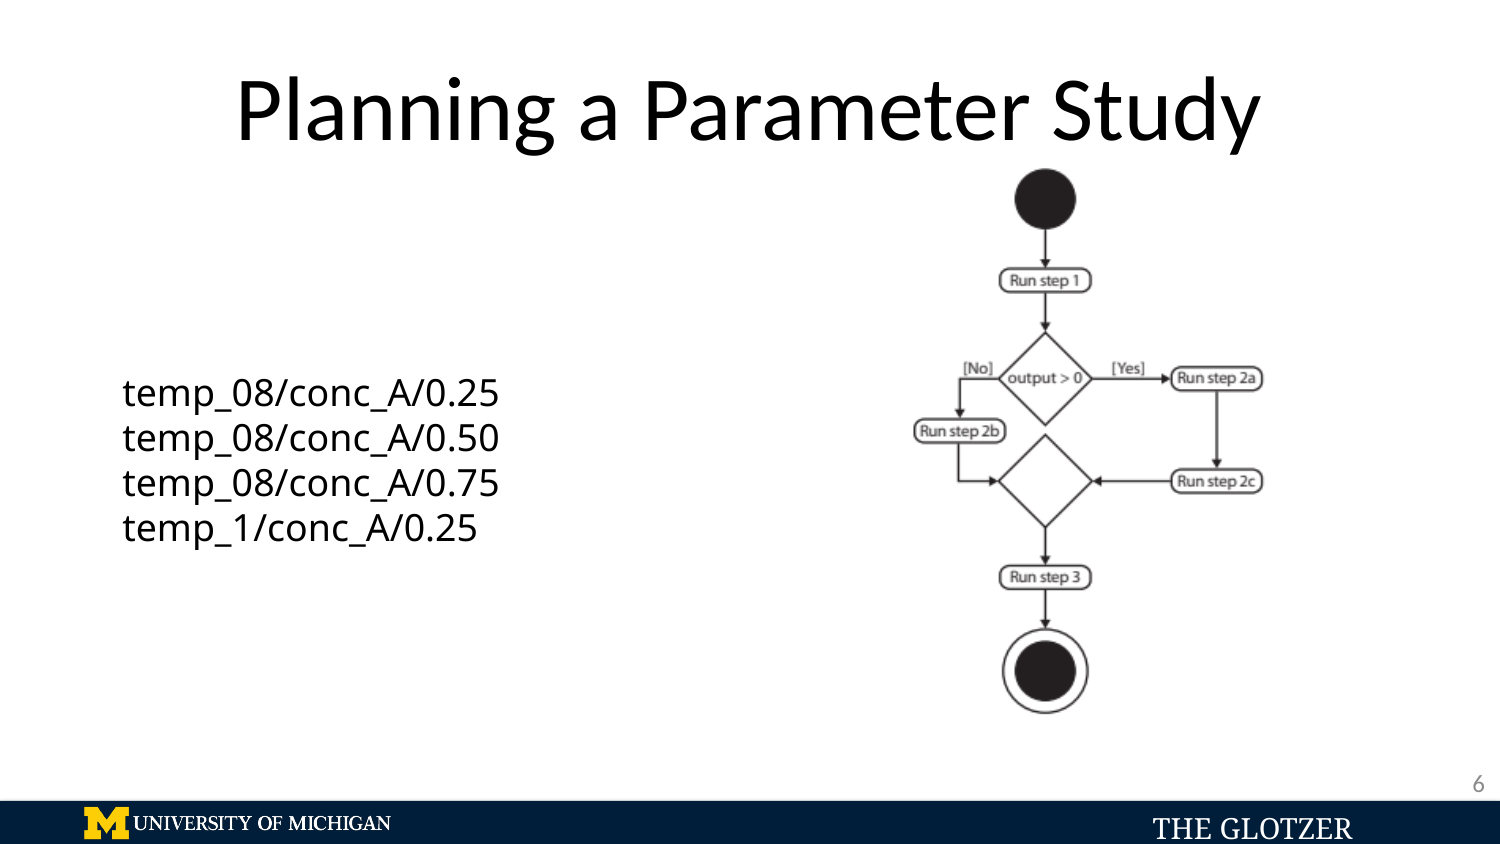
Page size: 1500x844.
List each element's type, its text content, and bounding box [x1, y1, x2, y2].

picture [84, 806, 391, 840]
picture [887, 155, 1314, 732]
text_box temp_08/conc_A/0.25 temp_08/conc_A/0.50 temp_08/conc_A/0.75 temp_1/conc_A/0.25 [107, 362, 809, 557]
title Planning a Parameter Study [75, 33, 1425, 175]
